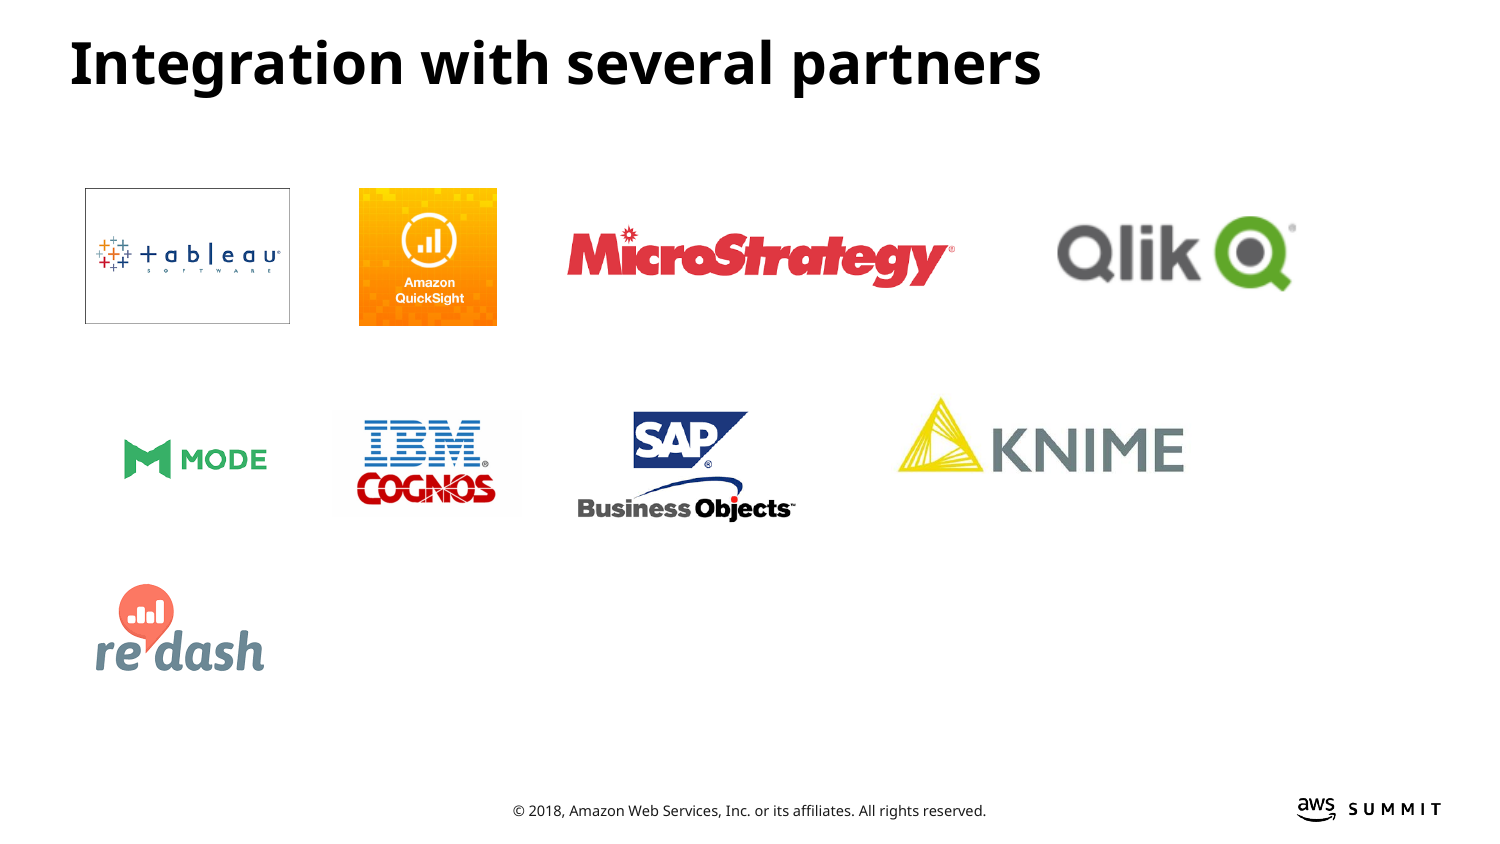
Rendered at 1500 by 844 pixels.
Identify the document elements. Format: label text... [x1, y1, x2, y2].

picture [567, 409, 805, 526]
picture [891, 382, 1203, 499]
picture [331, 409, 522, 517]
picture [1267, 779, 1476, 840]
title Integration with several partners [55, 18, 1402, 109]
picture [84, 188, 290, 324]
picture [10, 363, 349, 703]
picture [1025, 188, 1326, 317]
picture [358, 188, 497, 327]
picture [566, 224, 955, 288]
text_box © 2018, Amazon Web Services, Inc. or its affiliates. All rights reserved. [501, 802, 999, 820]
